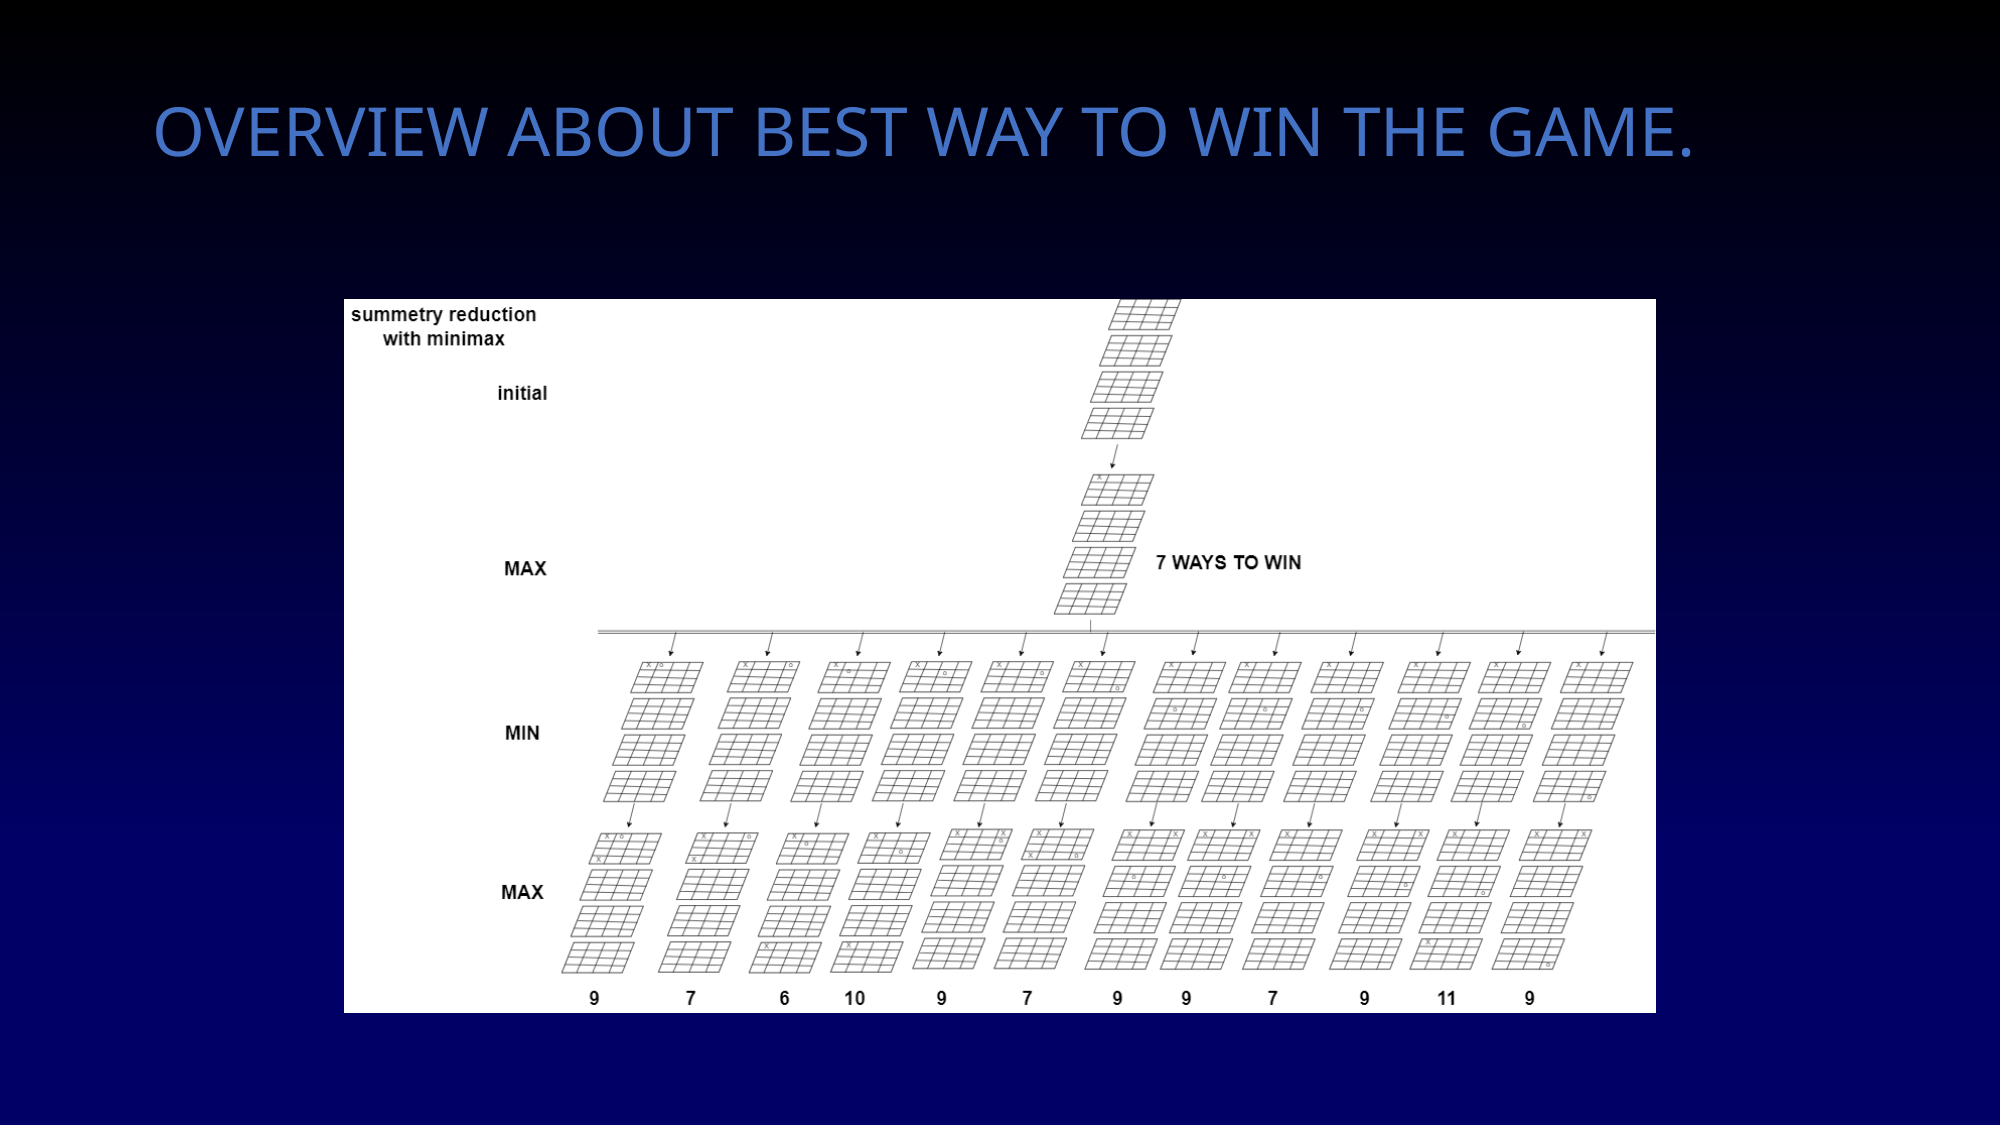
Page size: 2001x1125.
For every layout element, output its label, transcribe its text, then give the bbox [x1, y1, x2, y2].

title OVERVIEW ABOUT BEST WAY TO WIN THE GAME. [137, 59, 1863, 209]
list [344, 299, 1656, 1014]
